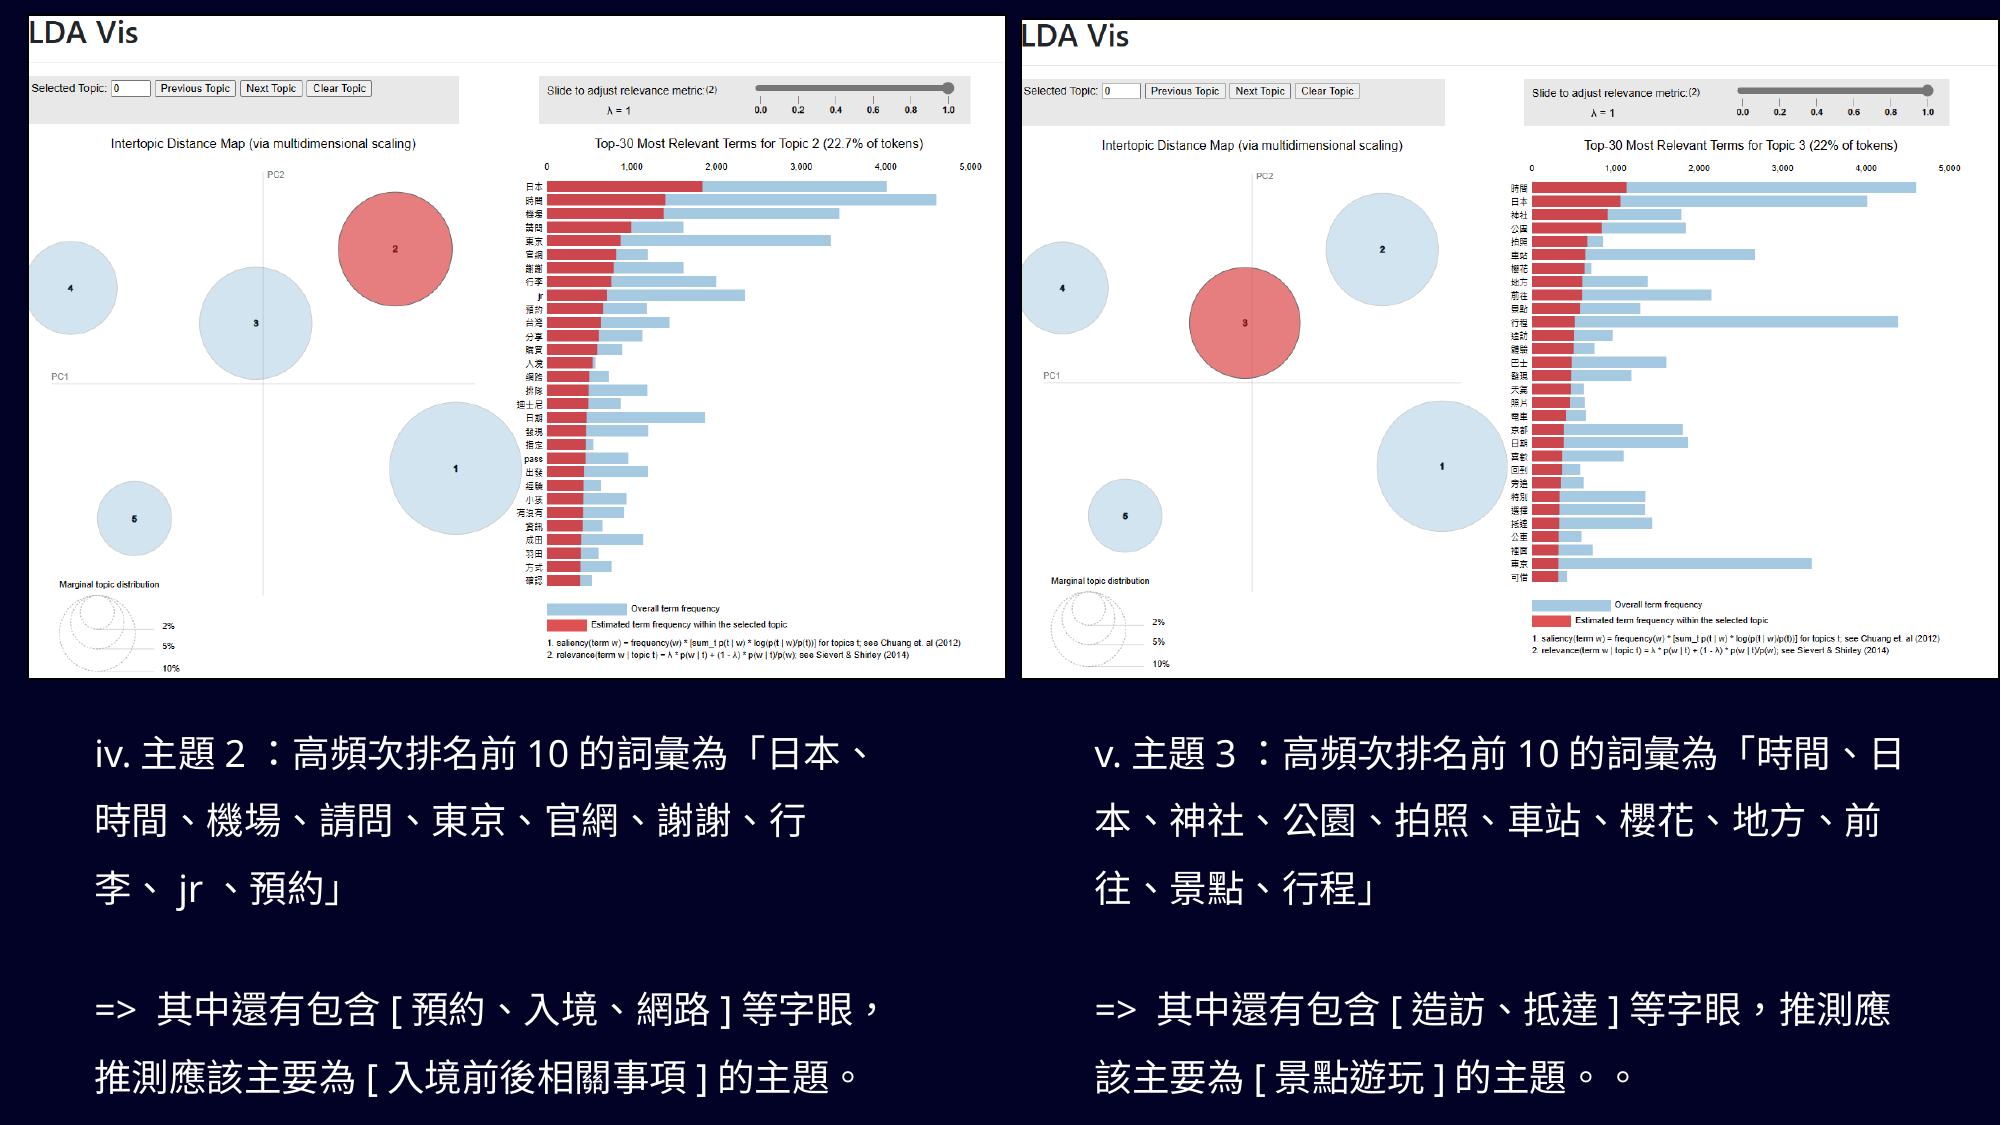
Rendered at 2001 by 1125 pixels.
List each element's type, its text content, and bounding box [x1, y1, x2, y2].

text_box v.主題3：高頻次排名前10的詞彙為「時間、日本、神社、公園、拍照、車站、櫻花、地方、前往、景點、行程」 => 其中還有包含[造訪、抵達]等字眼，推測應該主要為[景點遊玩]的主題。。 [929, 699, 1930, 1107]
picture [28, 15, 1006, 679]
picture [1021, 19, 1998, 679]
text_box iv.主題2：高頻次排名前10的詞彙為「日本、時間、機場、請問、東京、官網、謝謝、行李、jr、預約」 => 其中還有包含[預約、入境、網路]等字眼，推測應該主要為[入境前後相關事項]的主題。 [0, 699, 929, 1107]
